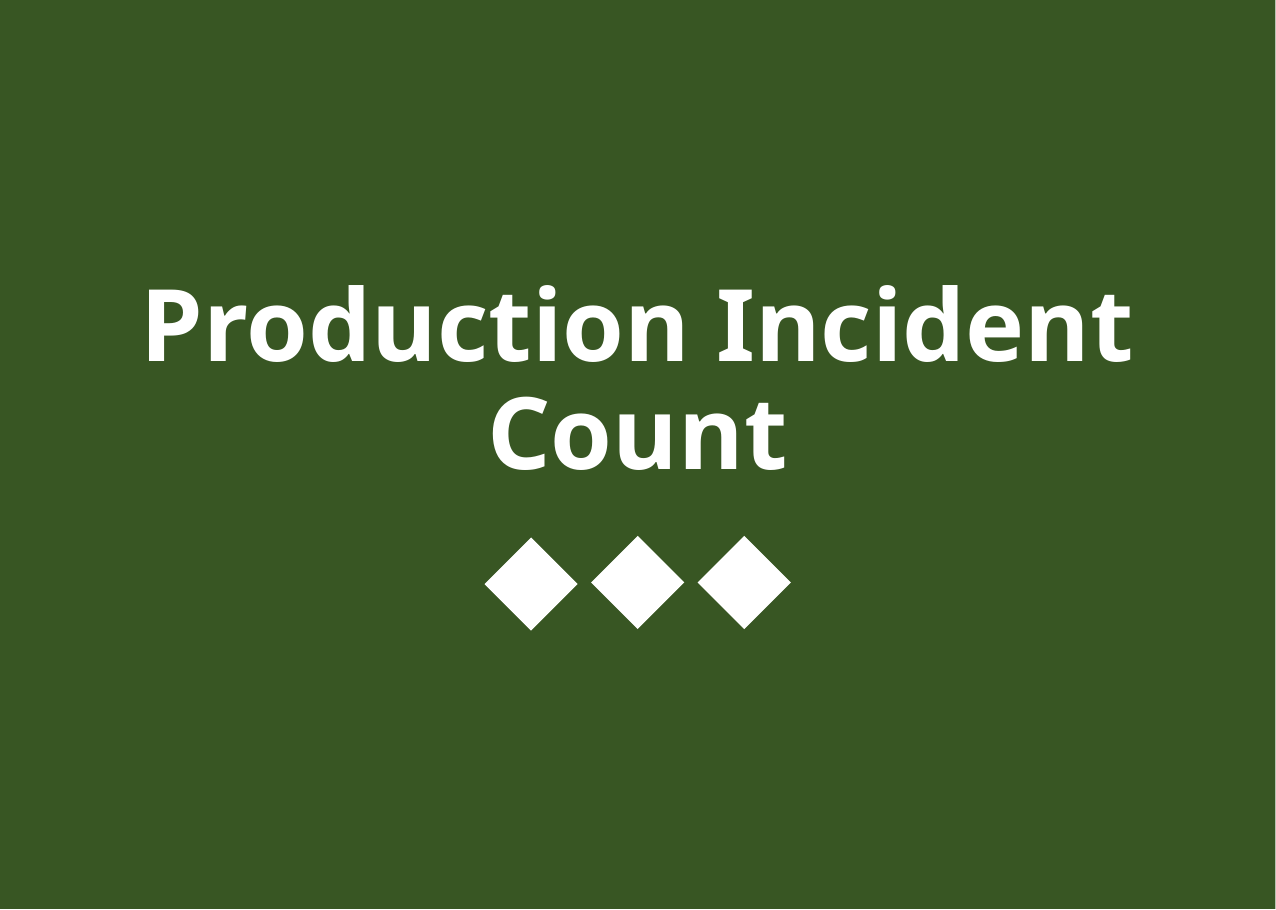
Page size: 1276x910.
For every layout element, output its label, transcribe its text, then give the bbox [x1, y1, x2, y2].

title Production Incident Count [117, 253, 1158, 513]
